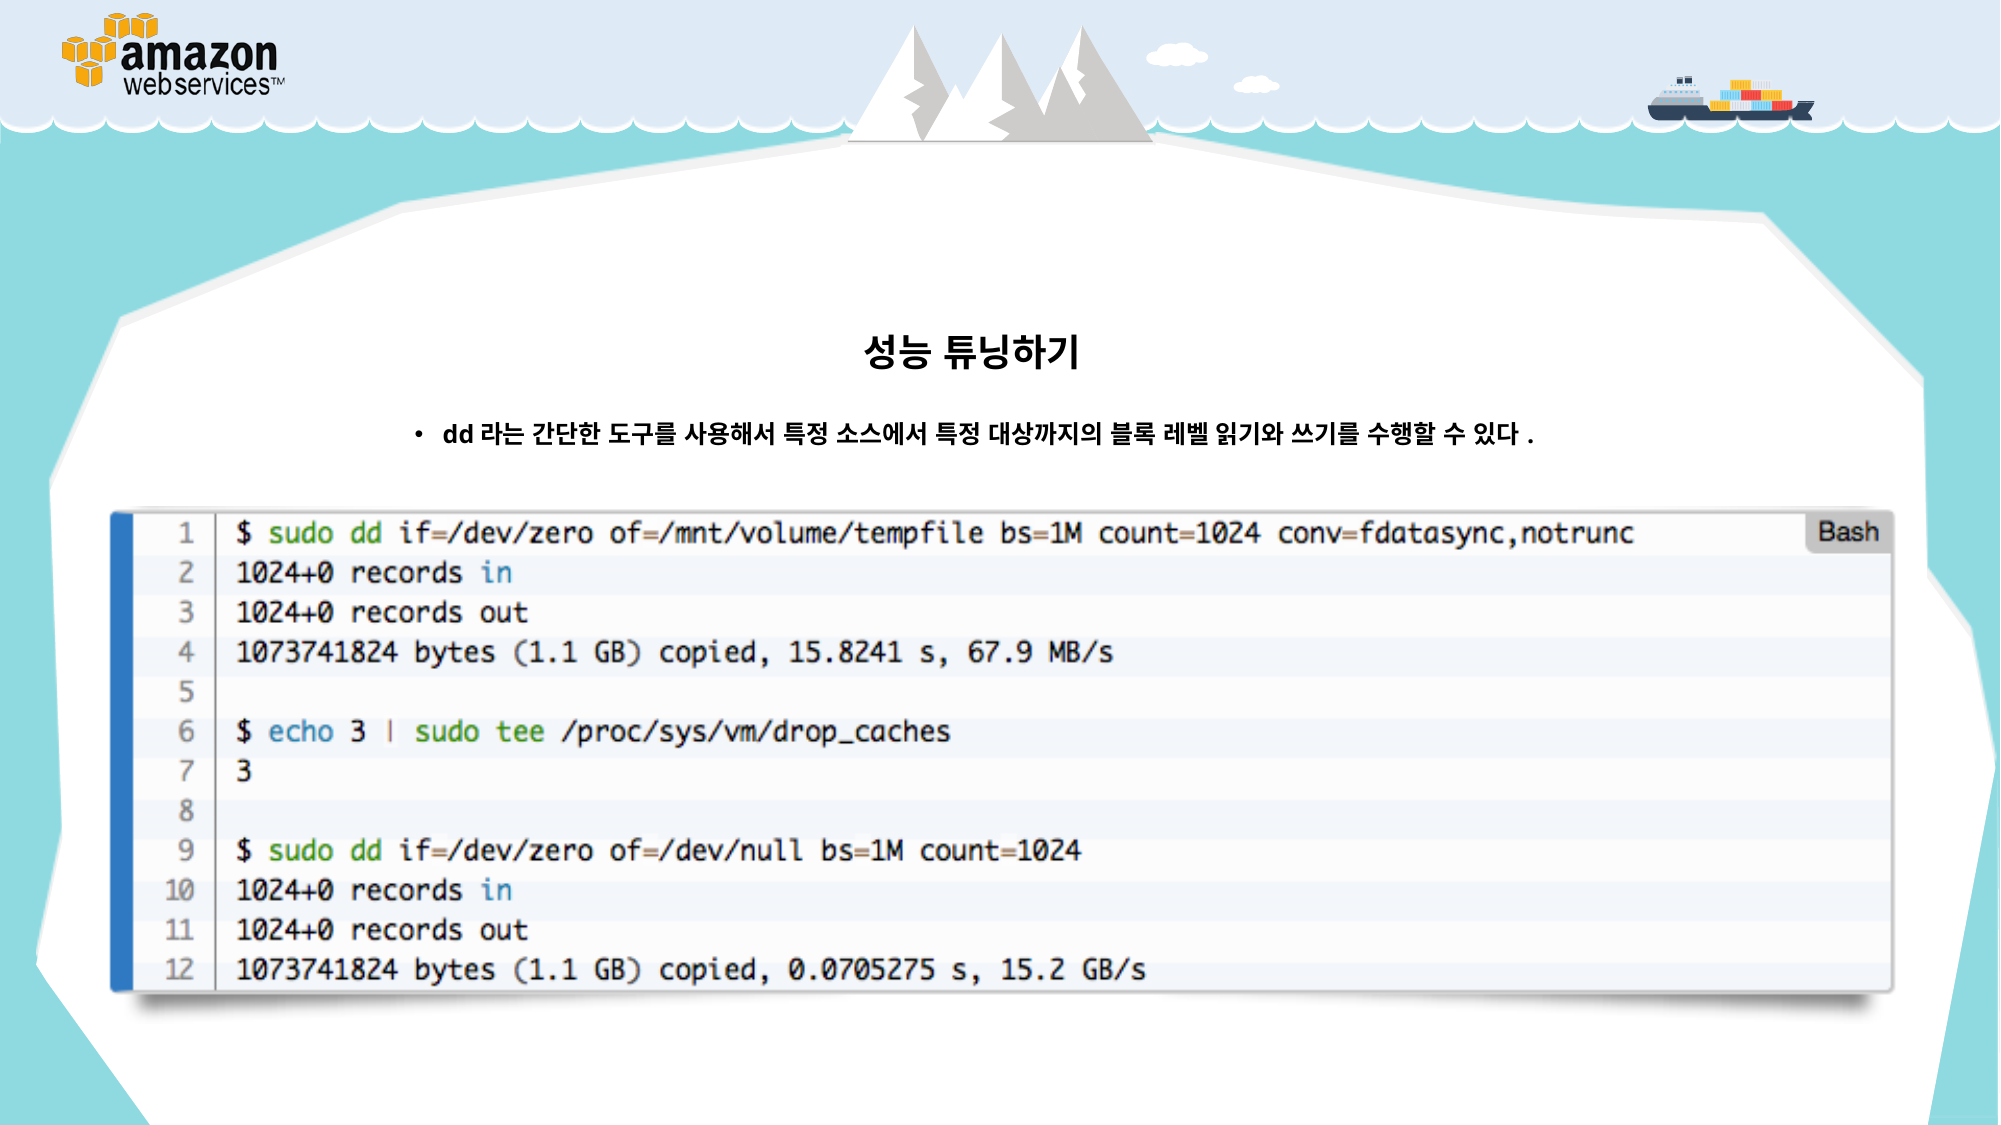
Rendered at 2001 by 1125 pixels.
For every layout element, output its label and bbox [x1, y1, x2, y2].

picture [94, 506, 1906, 1024]
text_box [1153, 42, 1209, 67]
text_box [0, 119, 2000, 1125]
text_box [847, 24, 1153, 143]
picture [43, 0, 301, 130]
text_box [1233, 75, 1280, 94]
text_box [1647, 76, 1815, 119]
